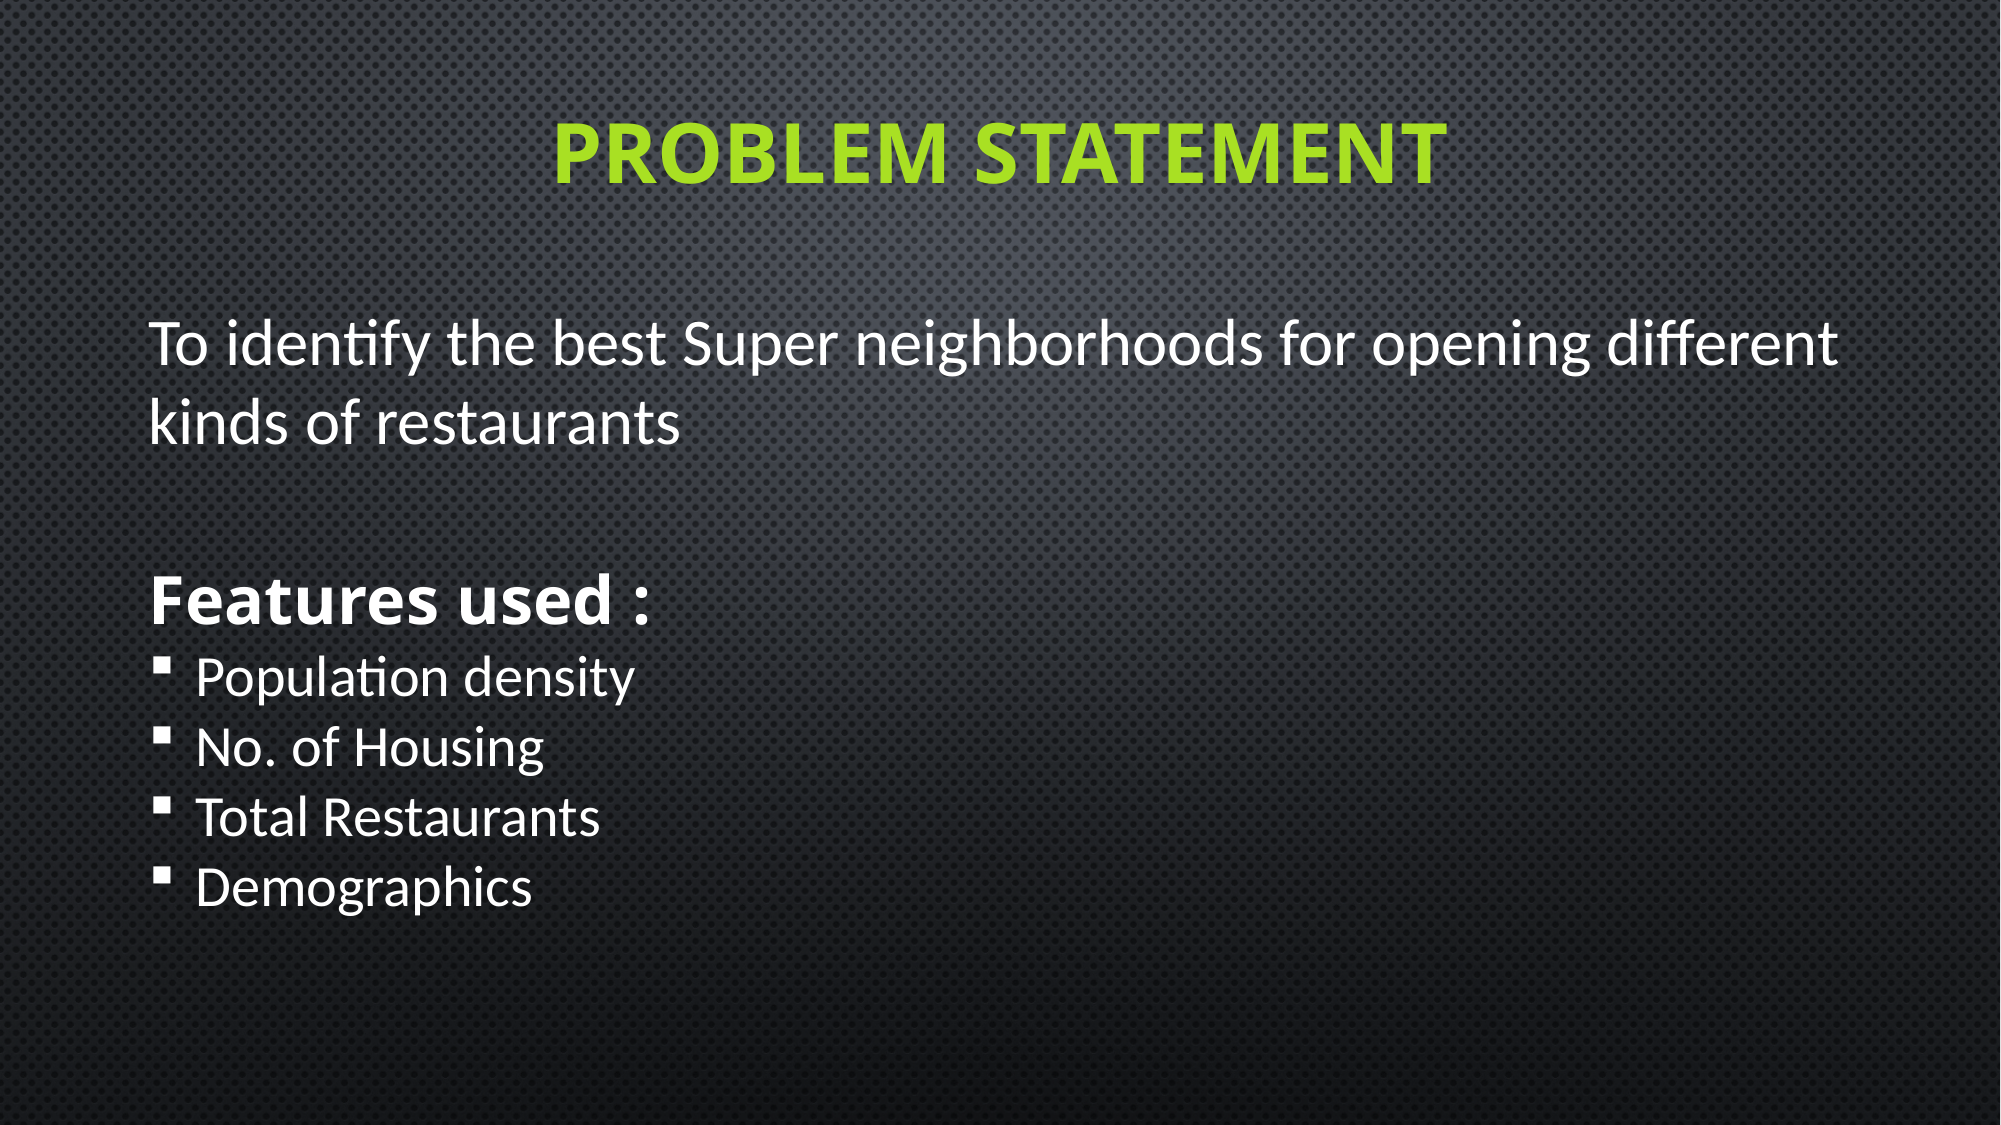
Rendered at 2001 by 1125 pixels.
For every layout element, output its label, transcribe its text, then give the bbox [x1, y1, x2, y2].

text_box To identify the best Super neighborhoods for opening different kinds of restaurants Features used : Population density No. of Housing Total Restaurants Demographics [133, 290, 1867, 1031]
title Problem statement [494, 45, 1506, 257]
